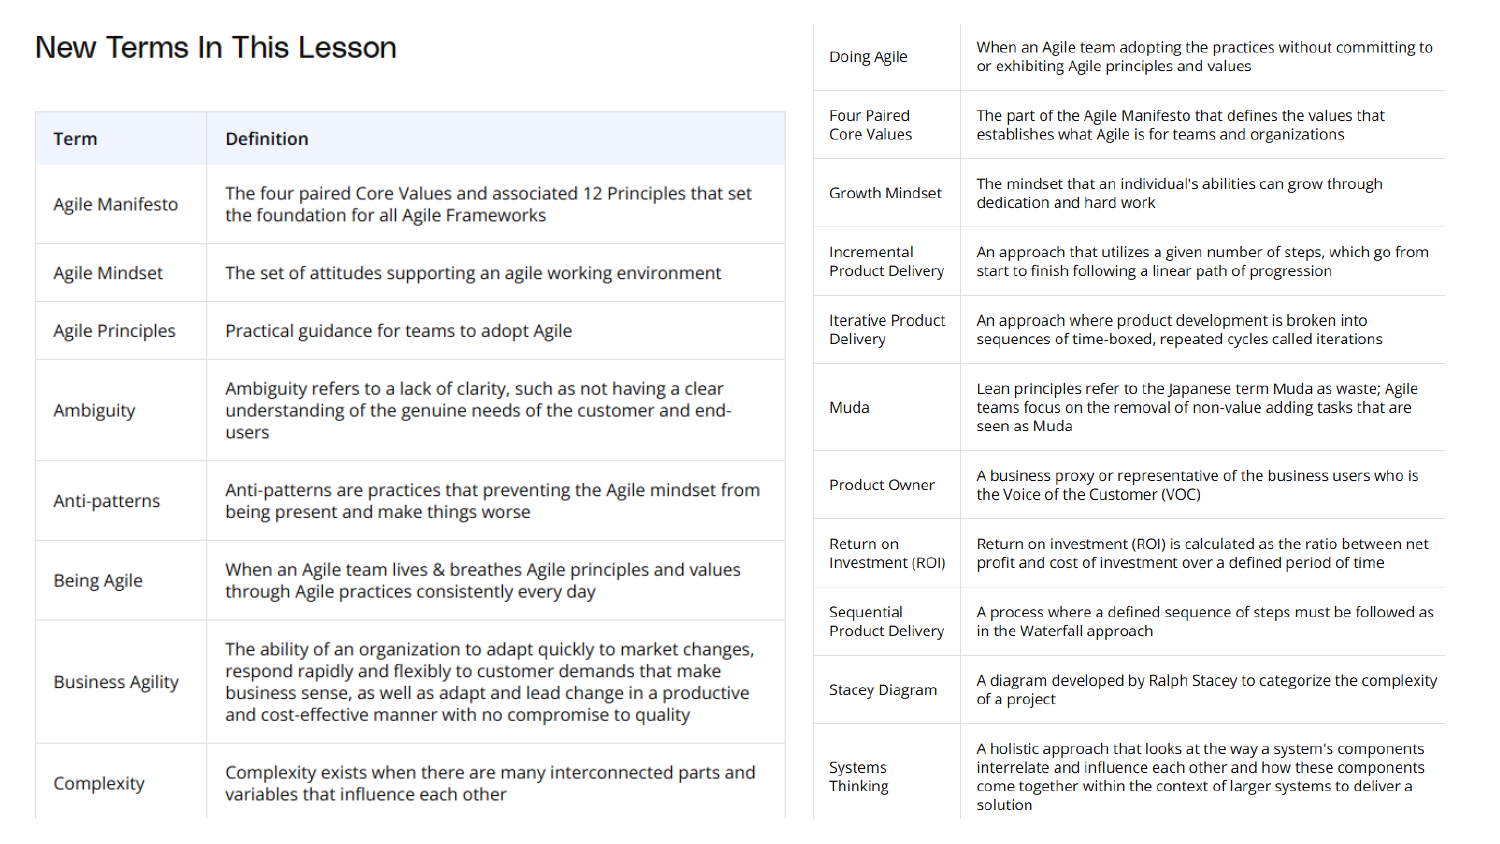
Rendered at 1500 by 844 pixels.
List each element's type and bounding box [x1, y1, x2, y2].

picture [812, 24, 1445, 819]
picture [24, 24, 789, 819]
